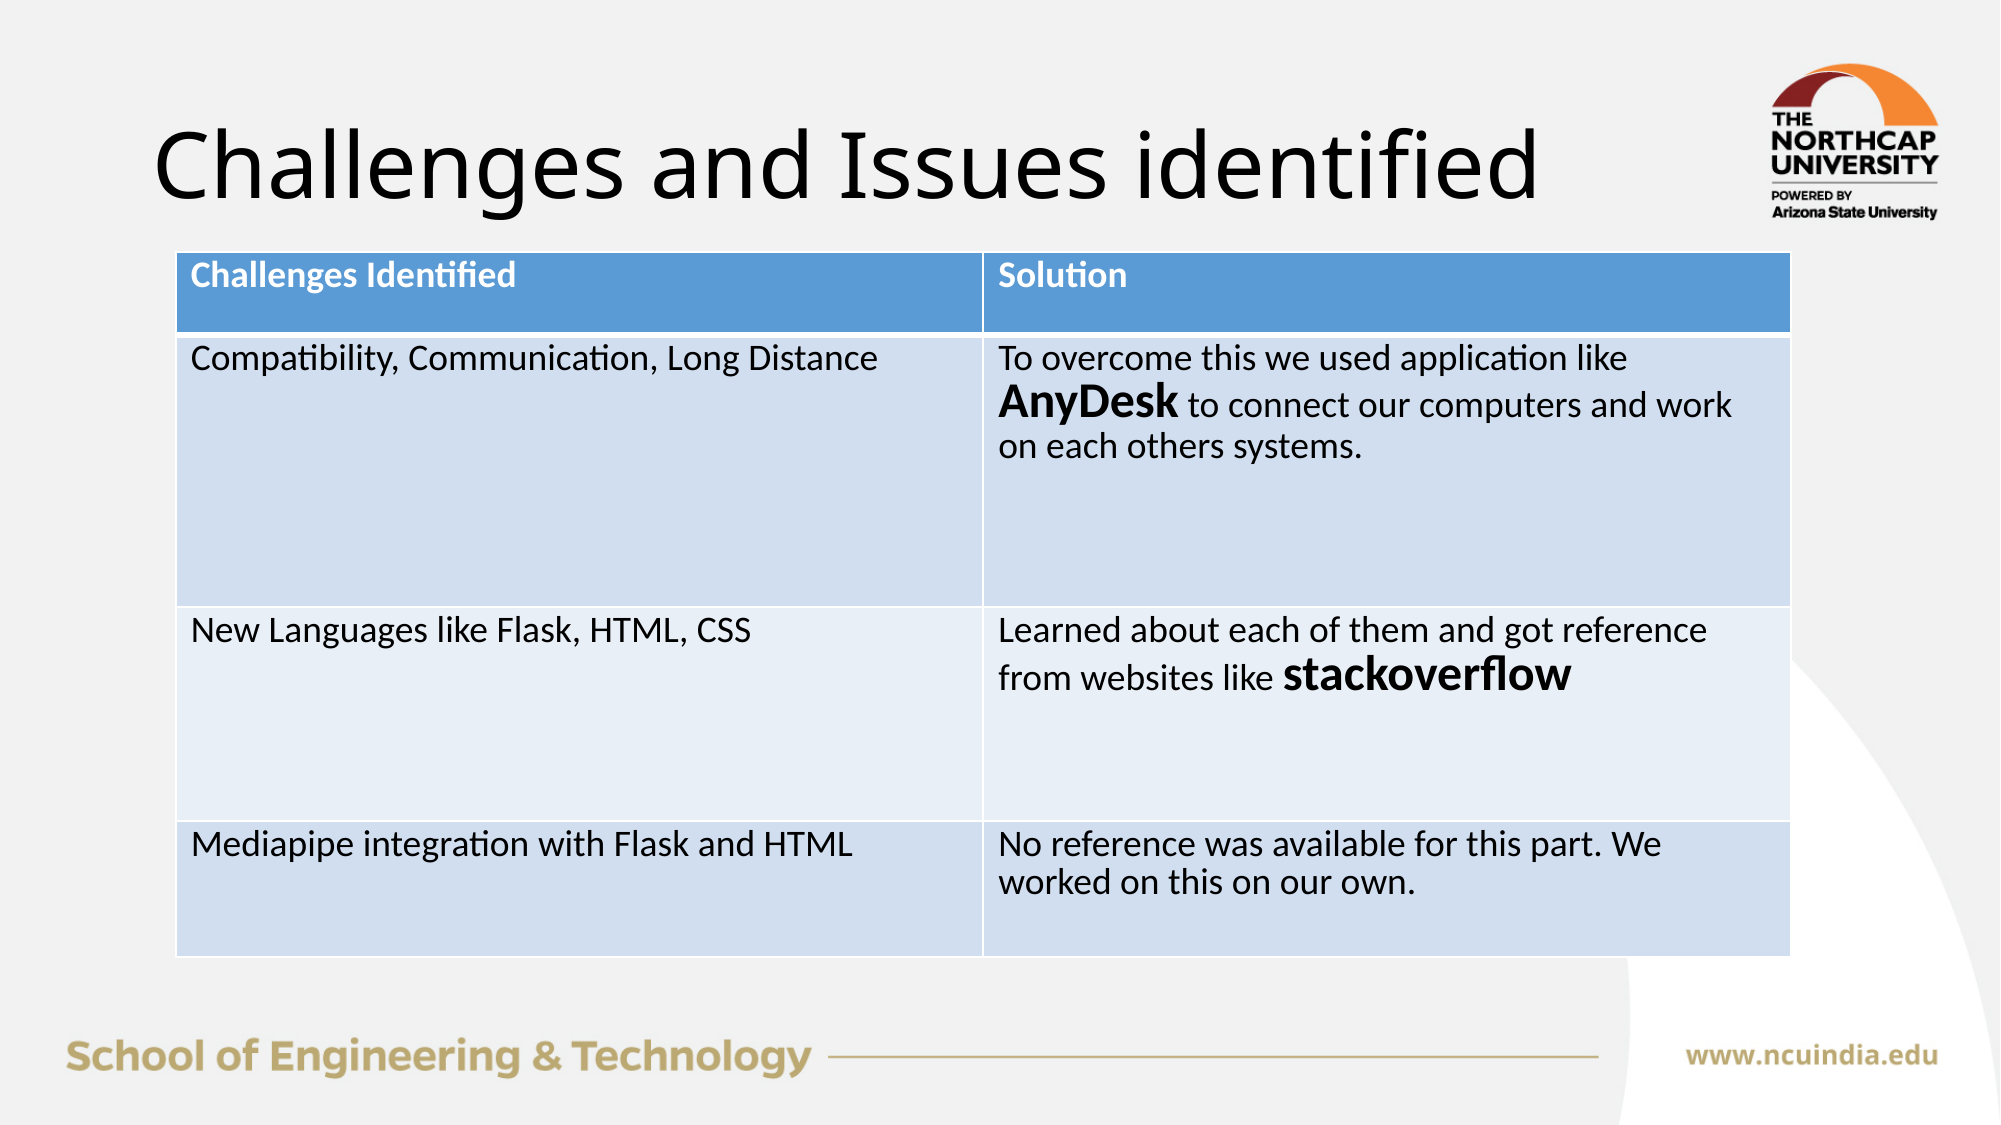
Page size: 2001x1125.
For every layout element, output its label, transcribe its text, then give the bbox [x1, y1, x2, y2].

table_header Solution [984, 253, 1790, 332]
table_cell No reference was available for this part. We worked on this on our own. [984, 822, 1790, 956]
table_cell Learned about each of them and got reference from websites like stackoverflow [984, 608, 1790, 820]
picture [0, 0, 2000, 1125]
table_header Challenges Identified [177, 253, 982, 332]
table_cell New Languages like Flask, HTML, CSS [177, 608, 982, 820]
table_cell To overcome this we used application like AnyDesk to connect our computers and work on each others systems. [984, 338, 1790, 606]
table_cell Mediapipe integration with Flask and HTML [177, 822, 982, 956]
table_cell Compatibility, Communication, Long Distance [177, 338, 982, 606]
title Challenges and Issues identified [137, 59, 1863, 278]
